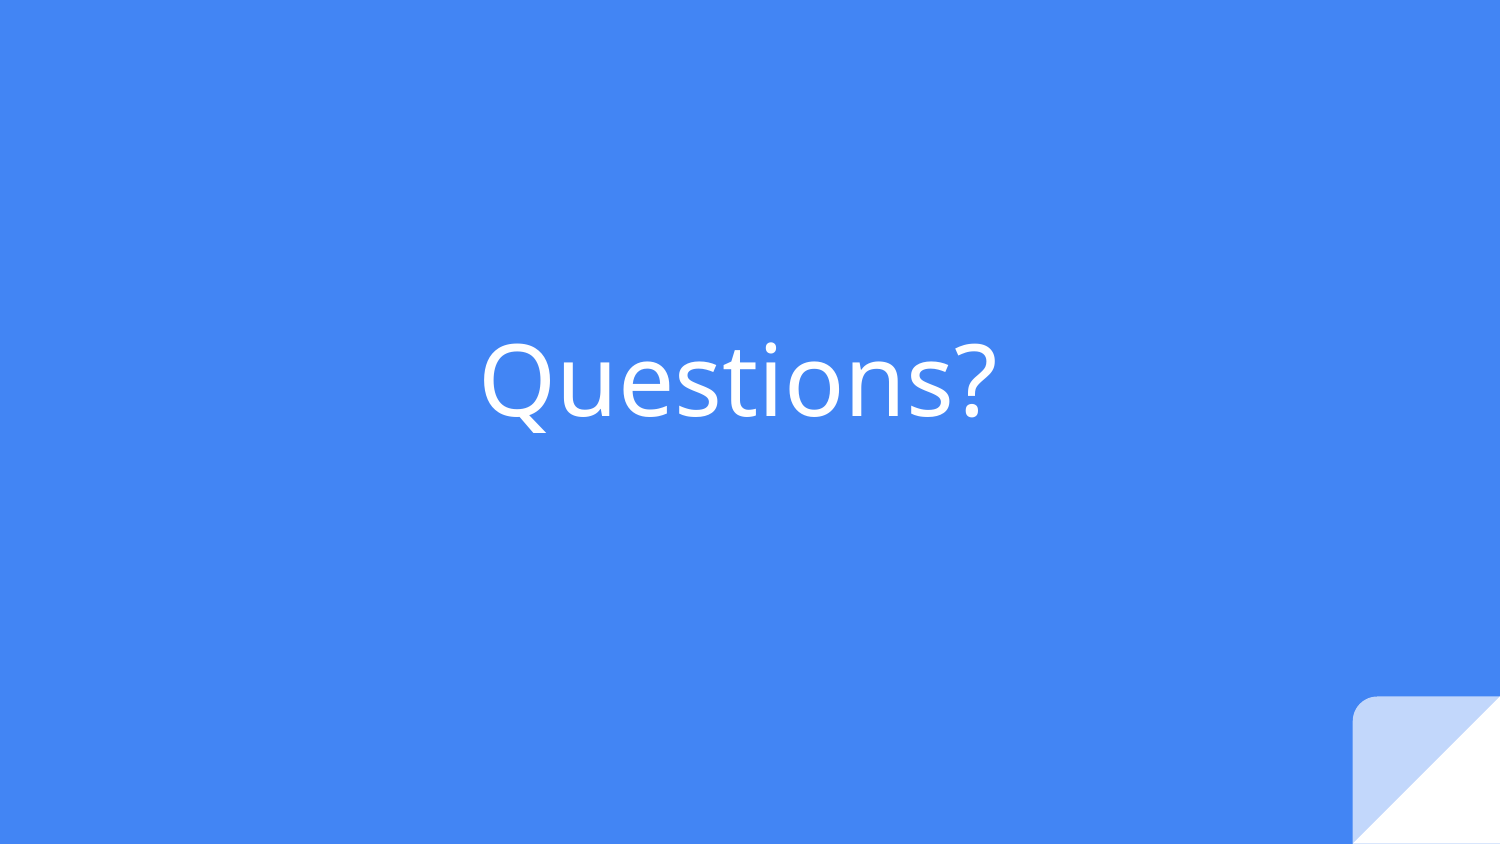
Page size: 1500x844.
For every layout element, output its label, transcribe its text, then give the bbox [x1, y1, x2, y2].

title Questions? [64, 199, 1413, 452]
